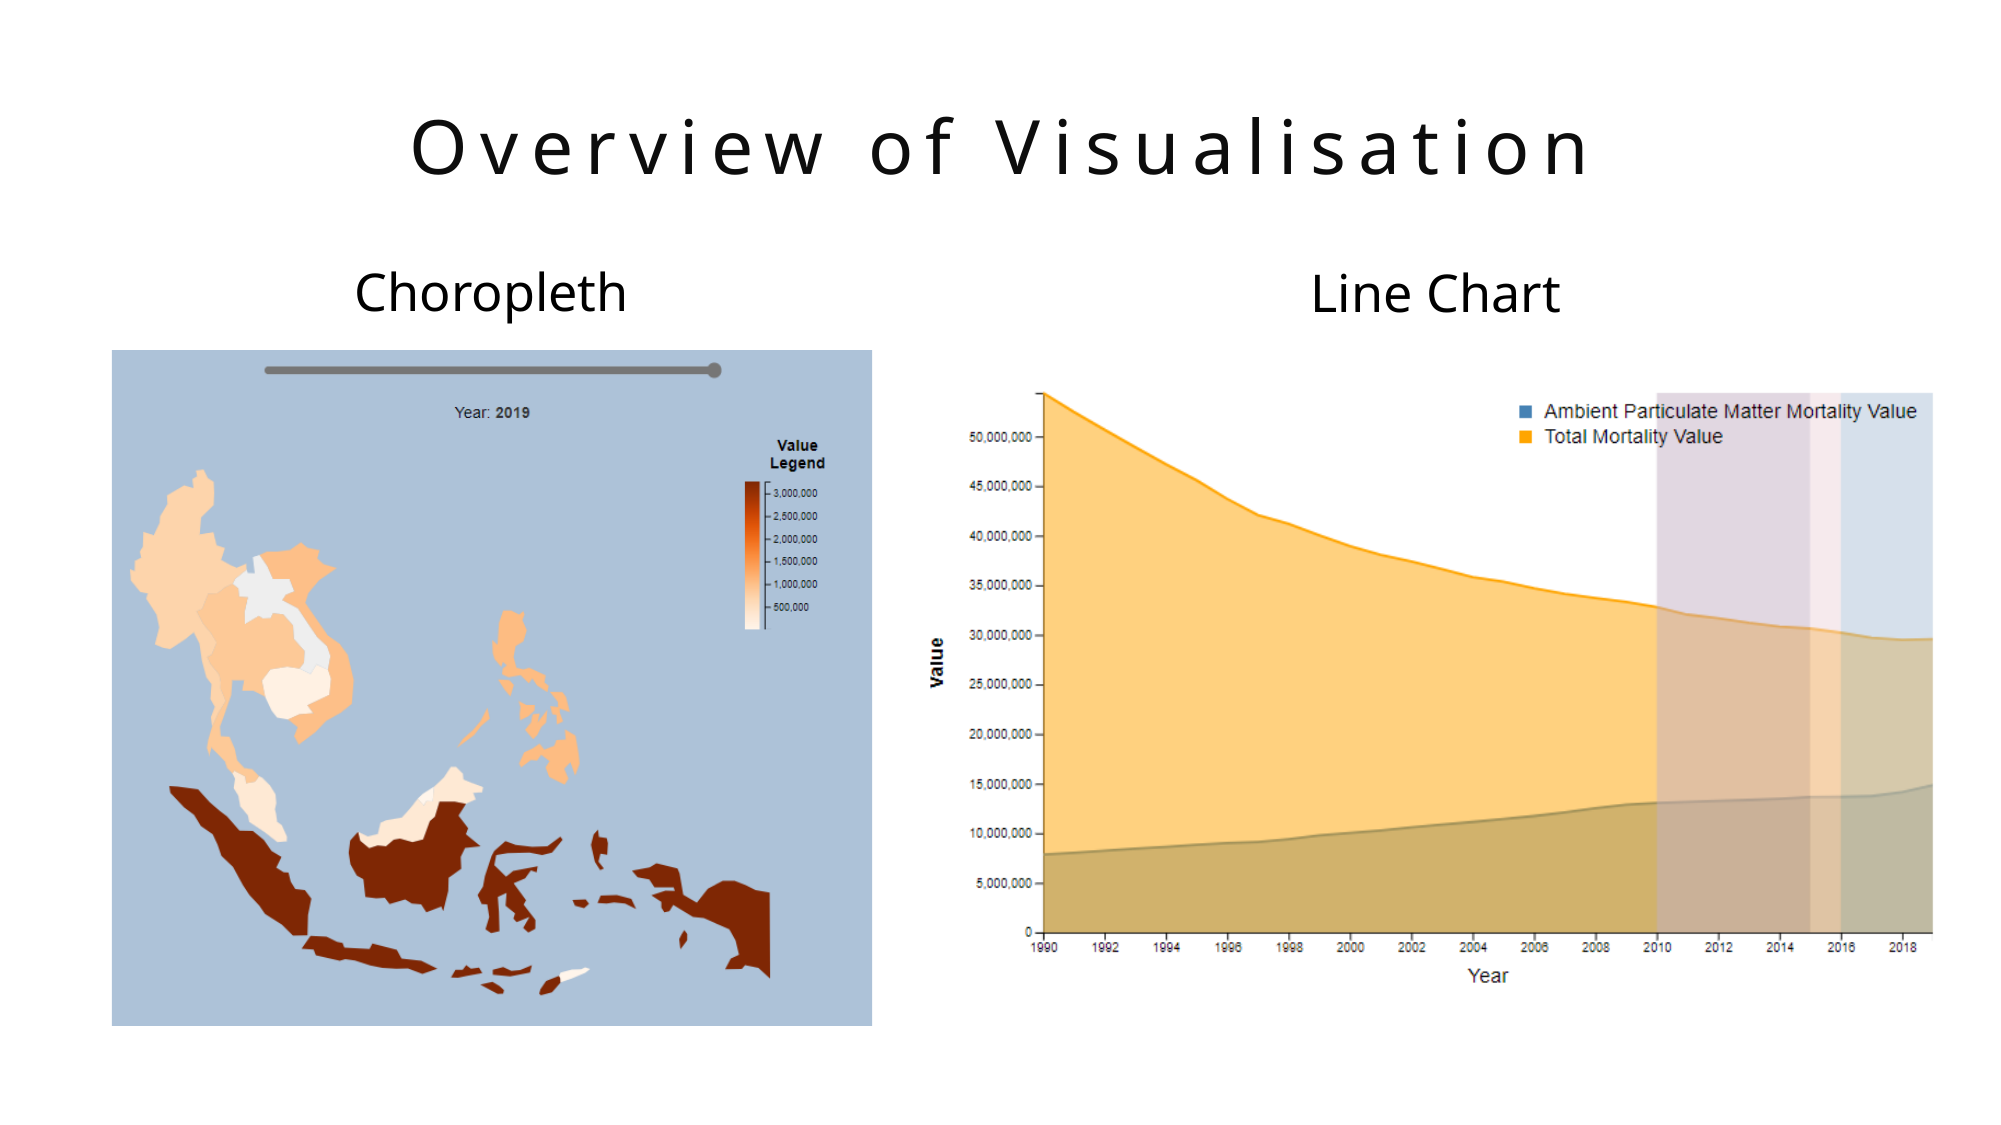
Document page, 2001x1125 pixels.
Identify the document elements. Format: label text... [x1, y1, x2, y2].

text_box Choropleth [195, 259, 789, 322]
text_box Overview of Visualisation [312, 99, 1688, 190]
text_box Line Chart [1139, 260, 1733, 323]
picture [111, 349, 873, 1026]
picture [925, 382, 1947, 994]
